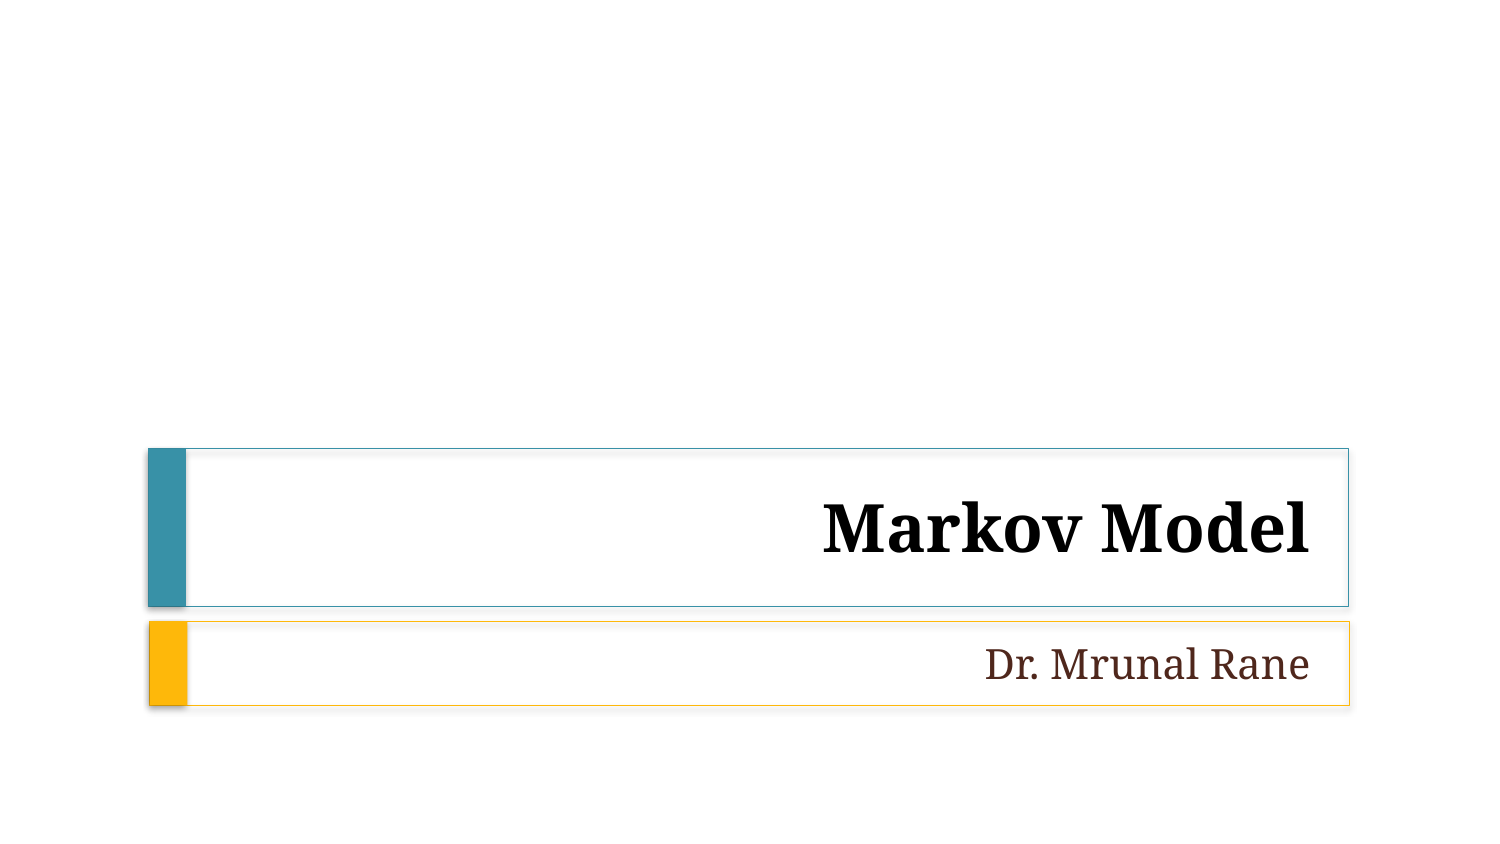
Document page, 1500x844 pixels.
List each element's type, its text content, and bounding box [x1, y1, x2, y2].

subtitle Dr. Mrunal Rane [200, 630, 1325, 697]
title Markov Model [200, 478, 1325, 600]
